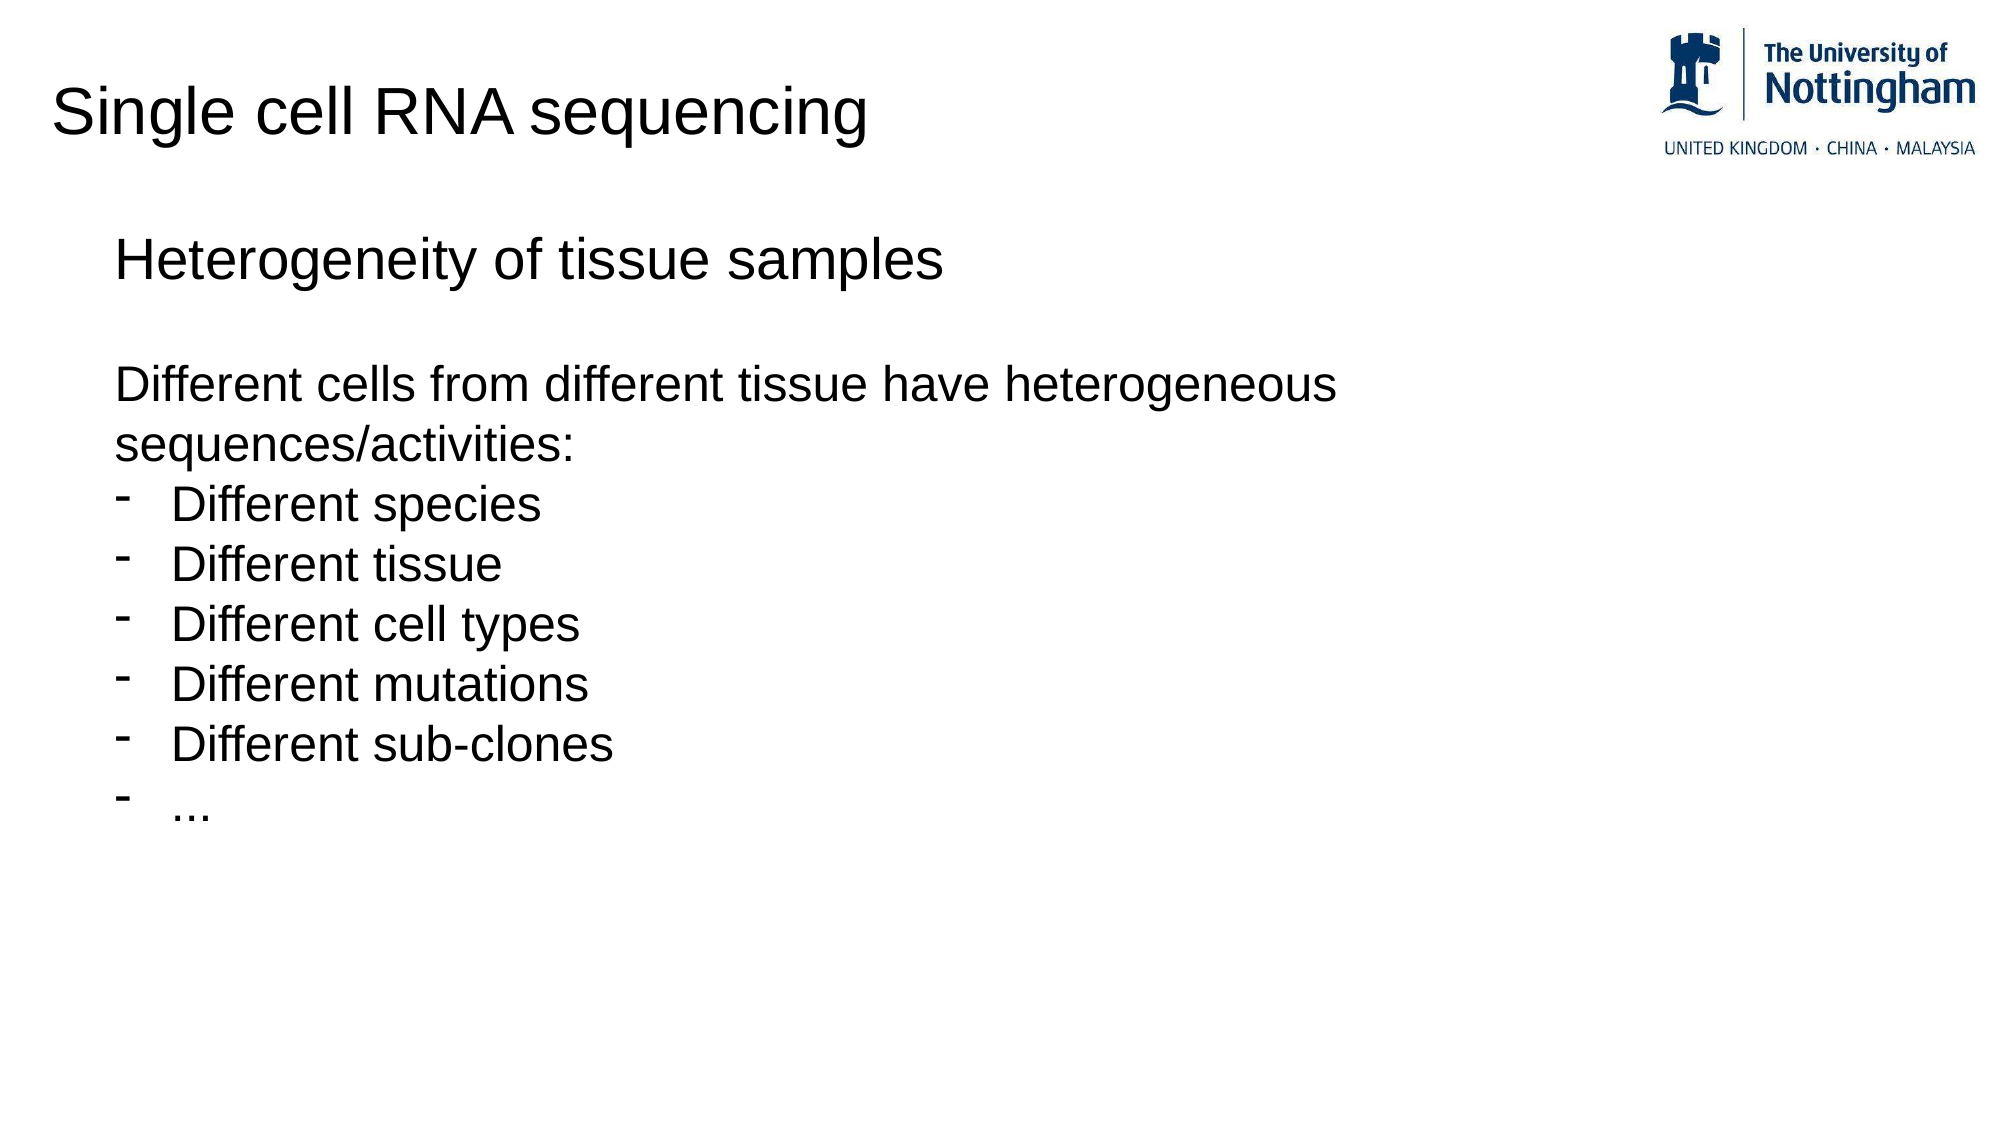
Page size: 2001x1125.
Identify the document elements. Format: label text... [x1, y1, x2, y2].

picture [1654, 18, 1982, 164]
text_box Single cell RNA sequencing [37, 60, 886, 156]
text_box Heterogeneity of tissue samples Different cells from different tissue have heterogeneous sequences/activities: Different species Different tissue Different cell types Different mutations Different sub-clones ... [99, 214, 1771, 839]
